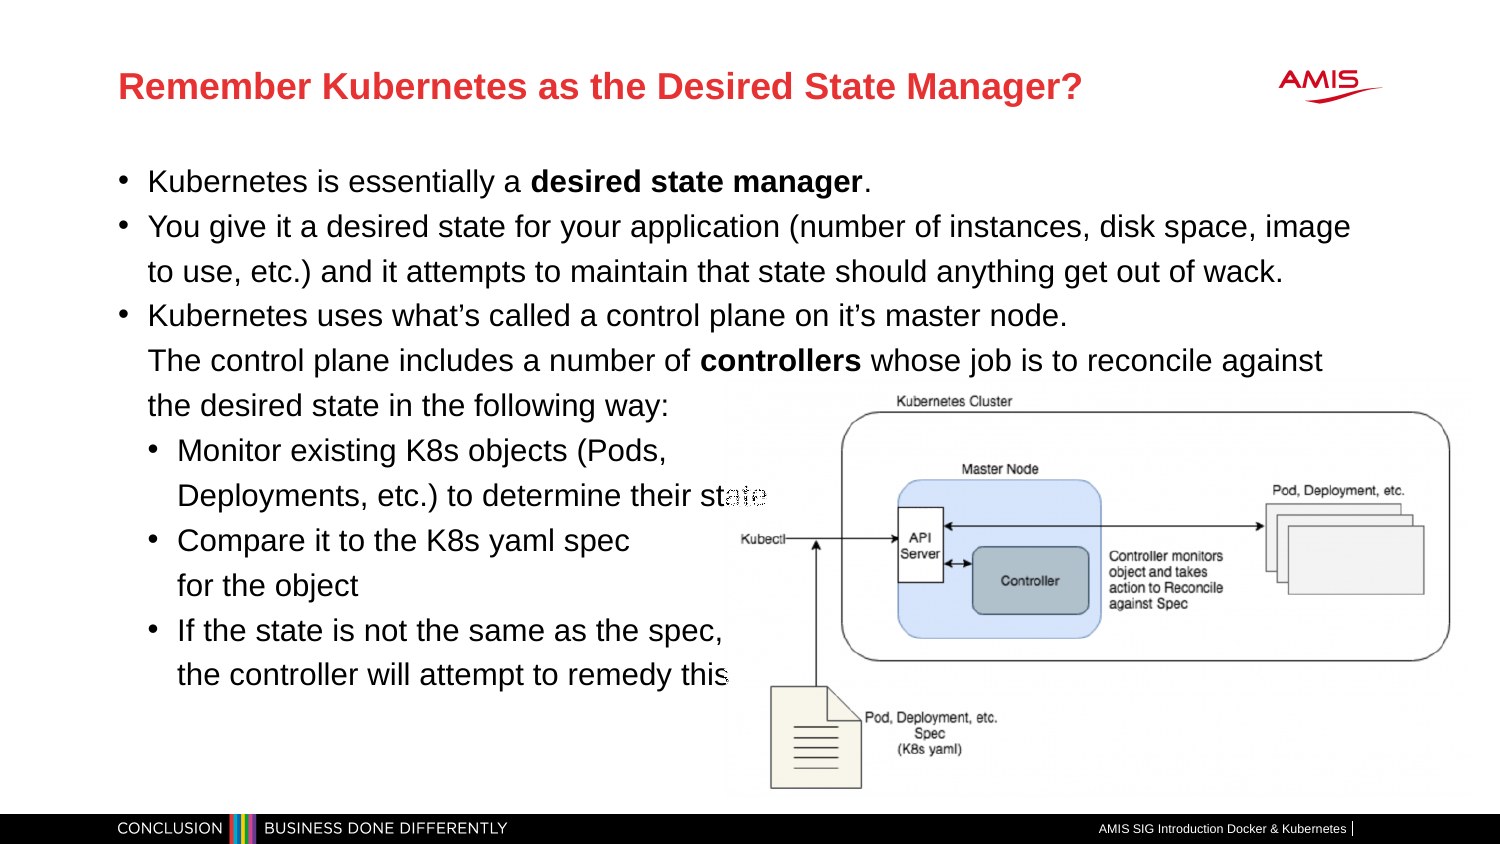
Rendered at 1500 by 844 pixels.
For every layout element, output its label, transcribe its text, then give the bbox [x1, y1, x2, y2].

title Remember Kubernetes as the Desired State Manager? [118, 47, 1205, 130]
picture [0, 814, 236, 844]
picture [239, 814, 1500, 844]
list Kubernetes is essentially a desired state manager. You give it a desired state for your application (number of instances, disk space, image to use, etc.) and it attempts to maintain that state should anything get out of wack. Kubernetes uses what’s called a control plane on it’s master node. The control plane includes a number of controllers whose job is to reconcile against the desired state in the following way: Monitor existing K8s objects (Pods, Deployments, etc.) to determine their state Compare it to the K8s yaml spec for the object If the state is not the same as the spec, the controller will attempt to remedy this [118, 153, 1376, 774]
picture [1205, 58, 1388, 106]
picture [723, 378, 1471, 797]
footer AMIS SIG Introduction Docker & Kubernetes [814, 820, 1347, 839]
